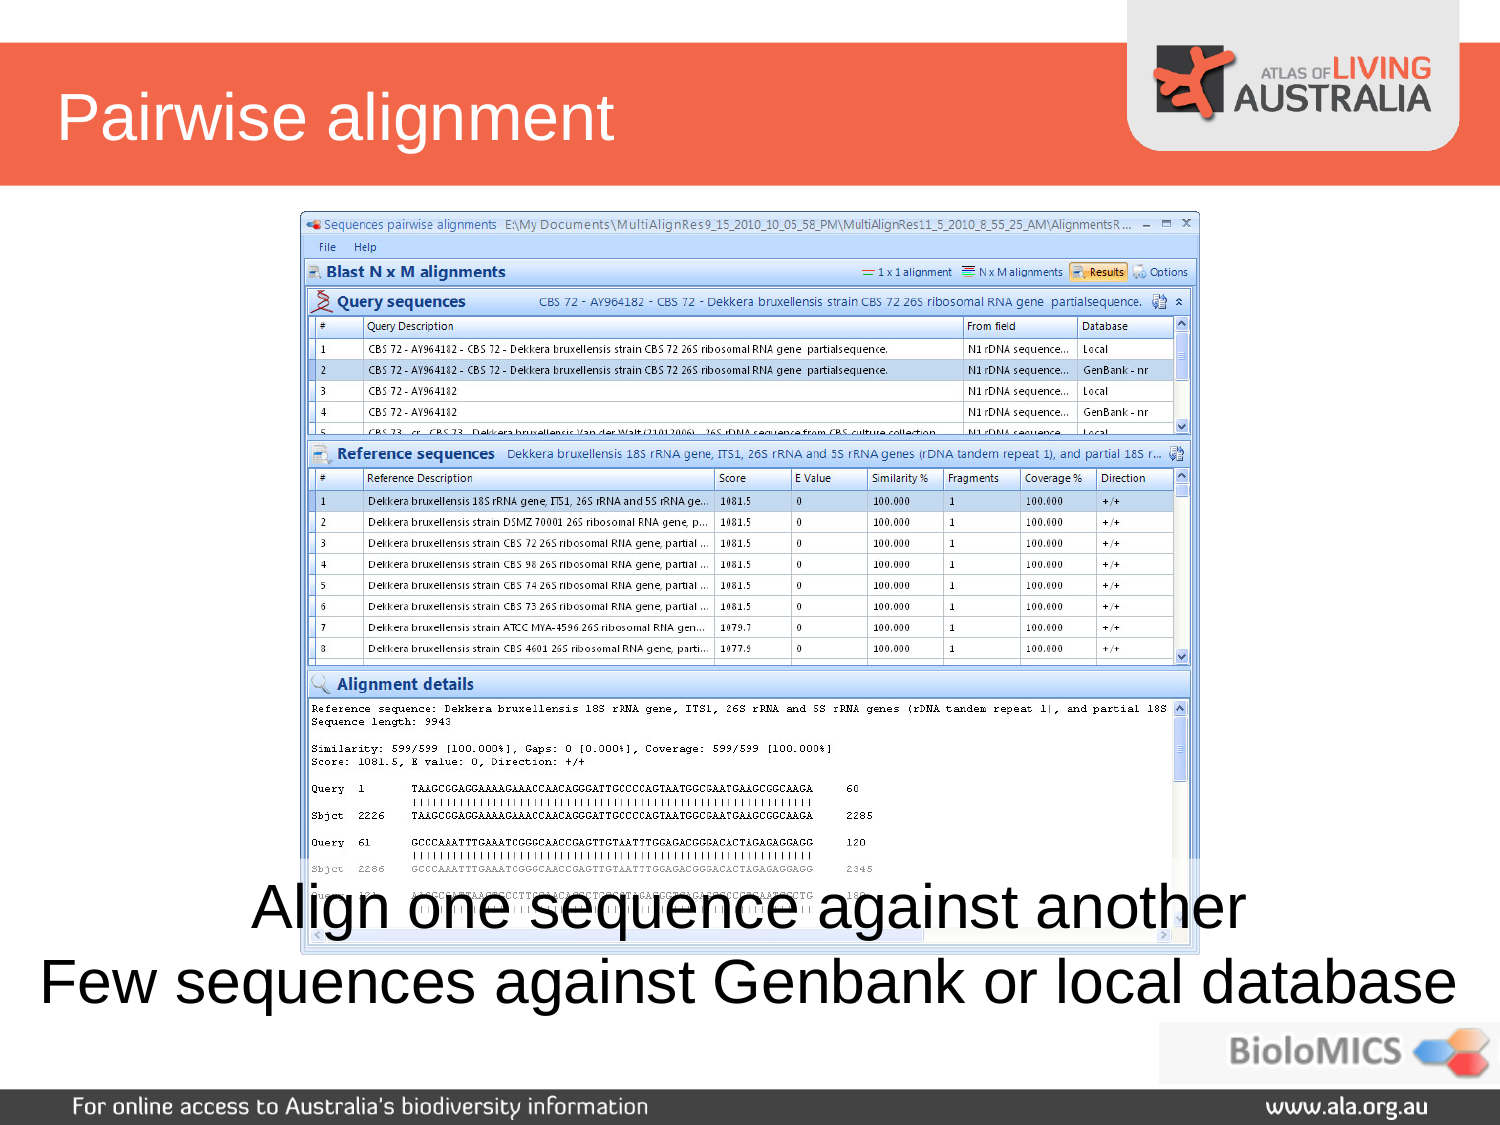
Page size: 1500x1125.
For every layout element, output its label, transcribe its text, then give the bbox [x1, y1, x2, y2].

picture [1159, 1022, 1500, 1084]
picture [1127, 0, 1460, 151]
text_box Align one sequence against another Few sequences against Genbank or local database [0, 858, 1500, 1024]
picture [72, 1094, 1428, 1120]
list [74, 211, 1426, 955]
title Pairwise alignment [40, 42, 1085, 185]
